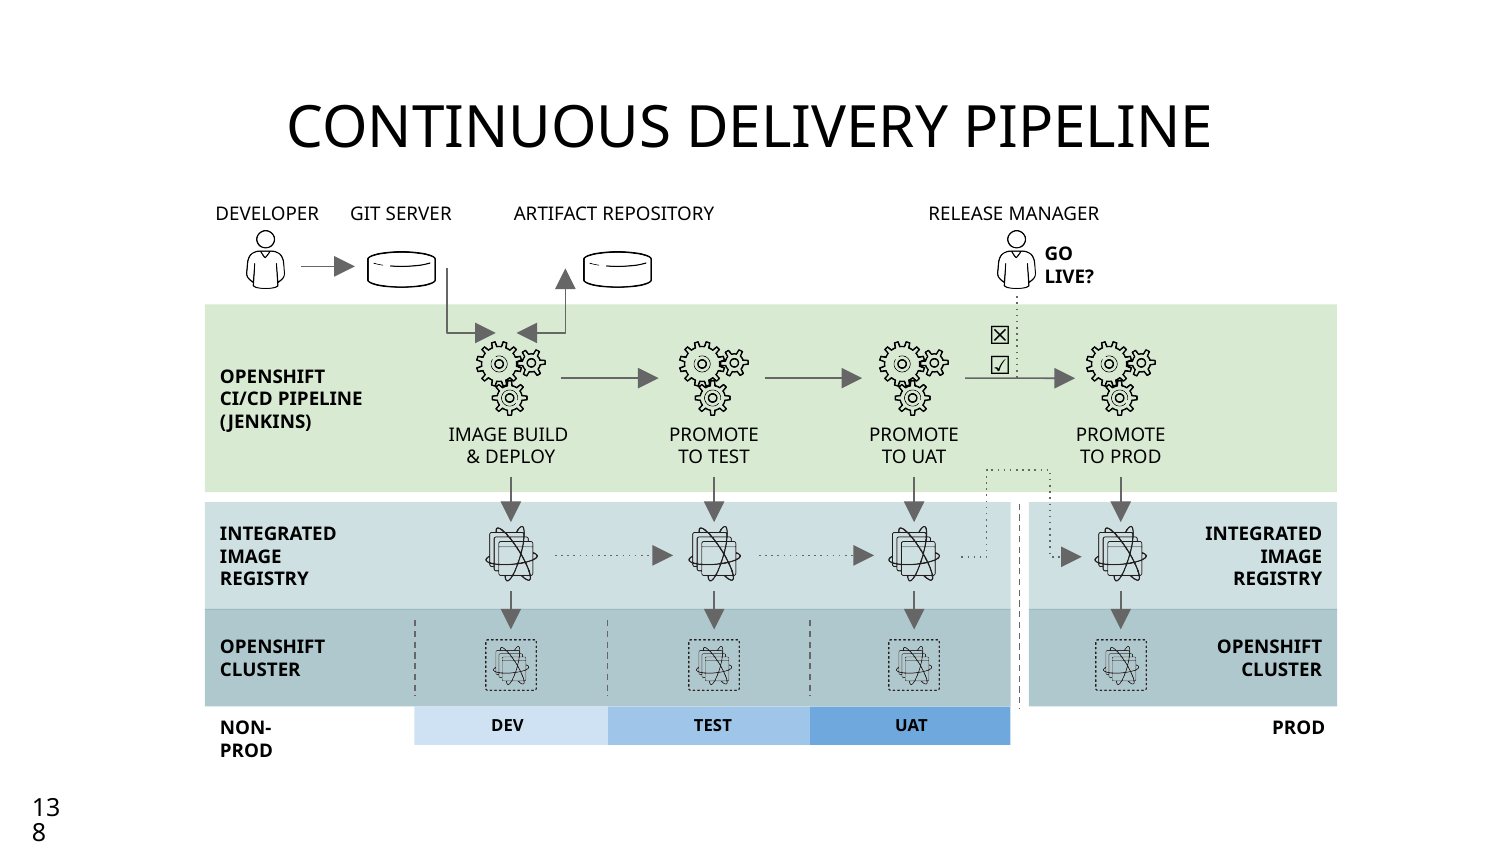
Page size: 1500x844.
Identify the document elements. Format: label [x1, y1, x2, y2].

picture [366, 251, 436, 288]
picture [485, 639, 537, 691]
picture [481, 524, 541, 584]
picture [246, 229, 285, 289]
picture [1094, 639, 1147, 691]
picture [476, 340, 546, 416]
picture [879, 340, 949, 416]
text_box [912, 185, 1117, 273]
slide_number [16, 776, 86, 842]
picture [679, 340, 749, 416]
picture [888, 639, 941, 691]
text_box [492, 185, 736, 240]
picture [997, 229, 1036, 289]
picture [1090, 524, 1150, 584]
picture [1086, 340, 1156, 416]
picture [883, 524, 944, 584]
title [135, 0, 1365, 175]
picture [688, 639, 740, 691]
picture [582, 251, 652, 288]
picture [683, 524, 744, 584]
text_box [183, 185, 485, 240]
text_box [204, 275, 1341, 747]
